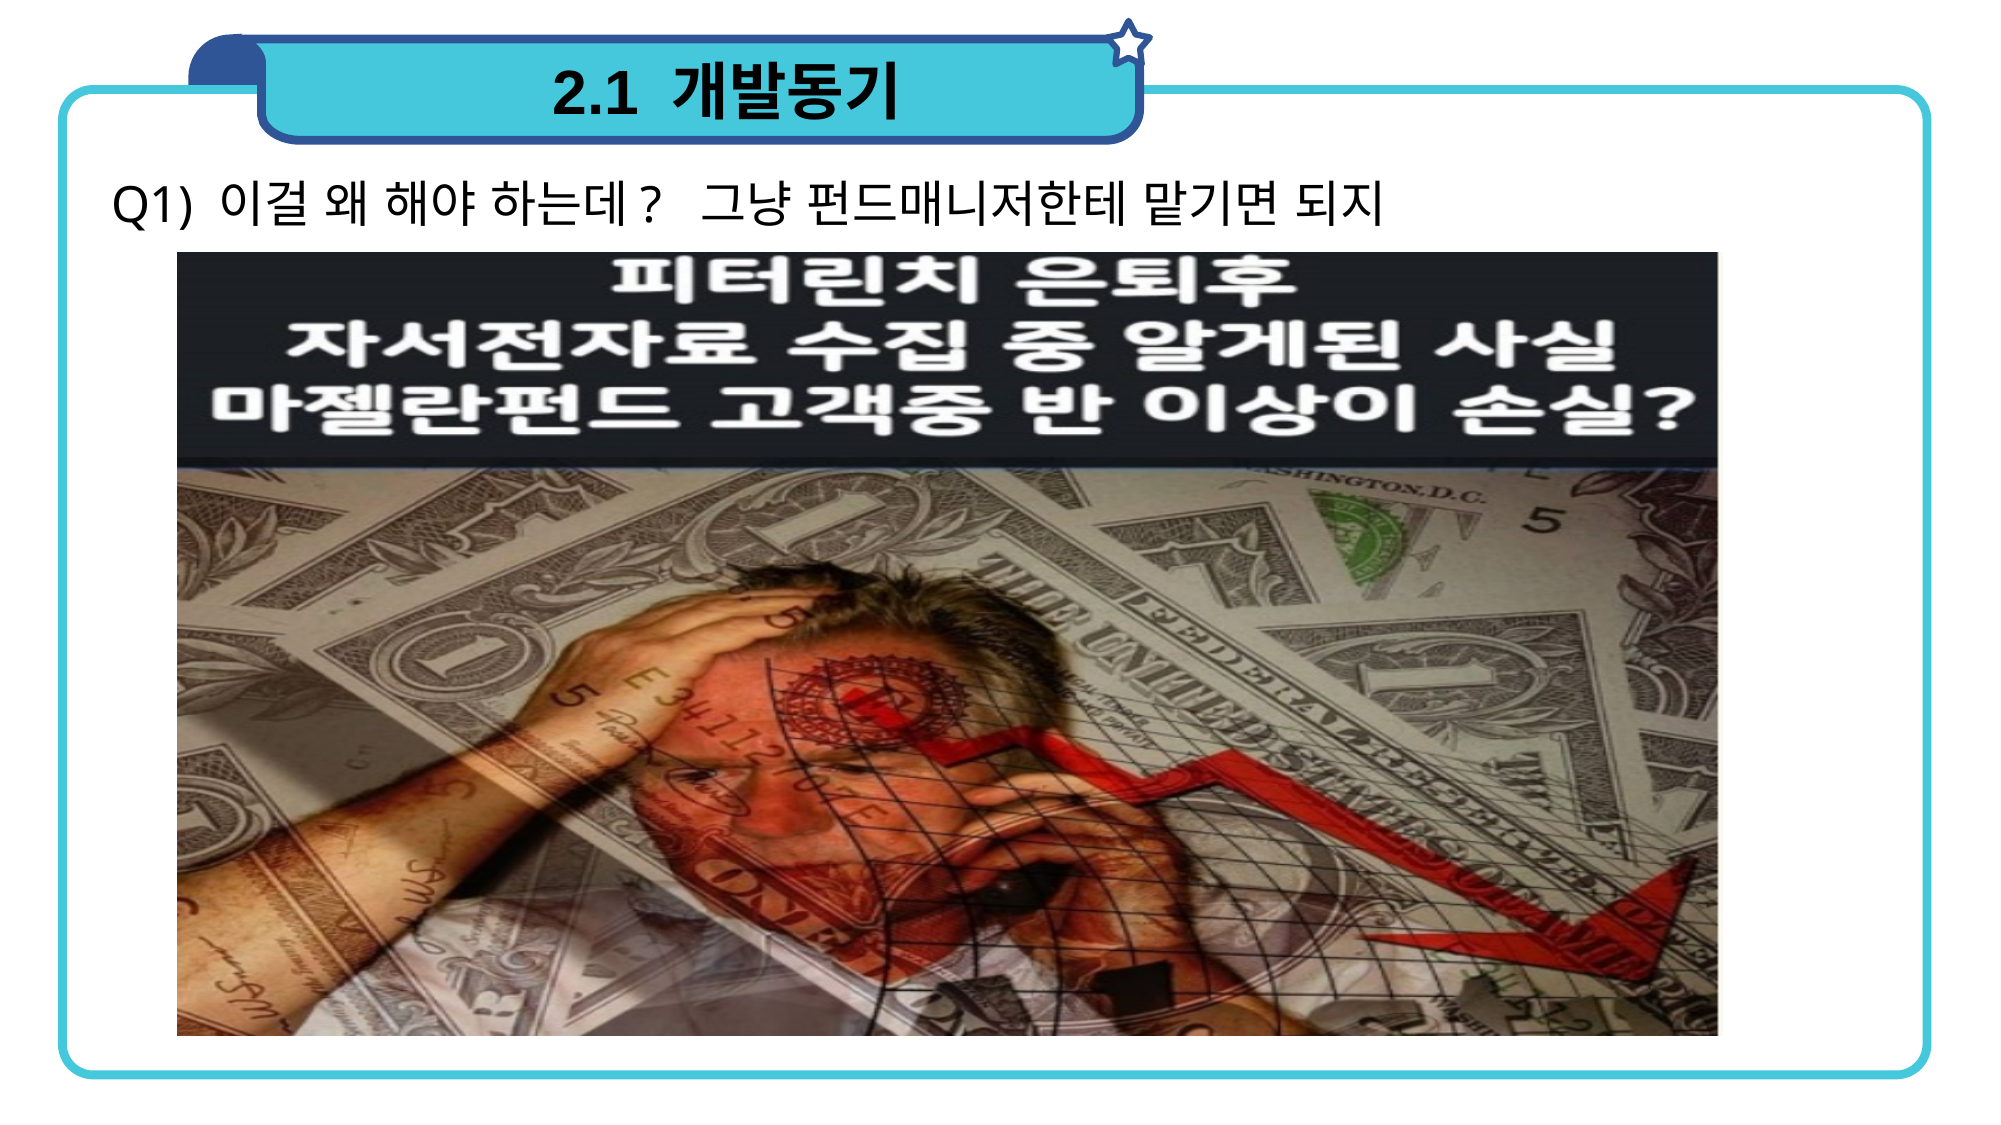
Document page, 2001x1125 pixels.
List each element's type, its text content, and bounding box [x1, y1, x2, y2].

text_box [61, 88, 1929, 1076]
text_box Q1) 이걸 왜 해야 하는데? 그냥 펀드매니저한테 맡기면 되지 [96, 165, 1900, 886]
text_box 2.1 개발동기 [238, 37, 1141, 142]
text_box [191, 37, 260, 88]
text_box [1106, 19, 1151, 66]
picture [177, 252, 1723, 1036]
